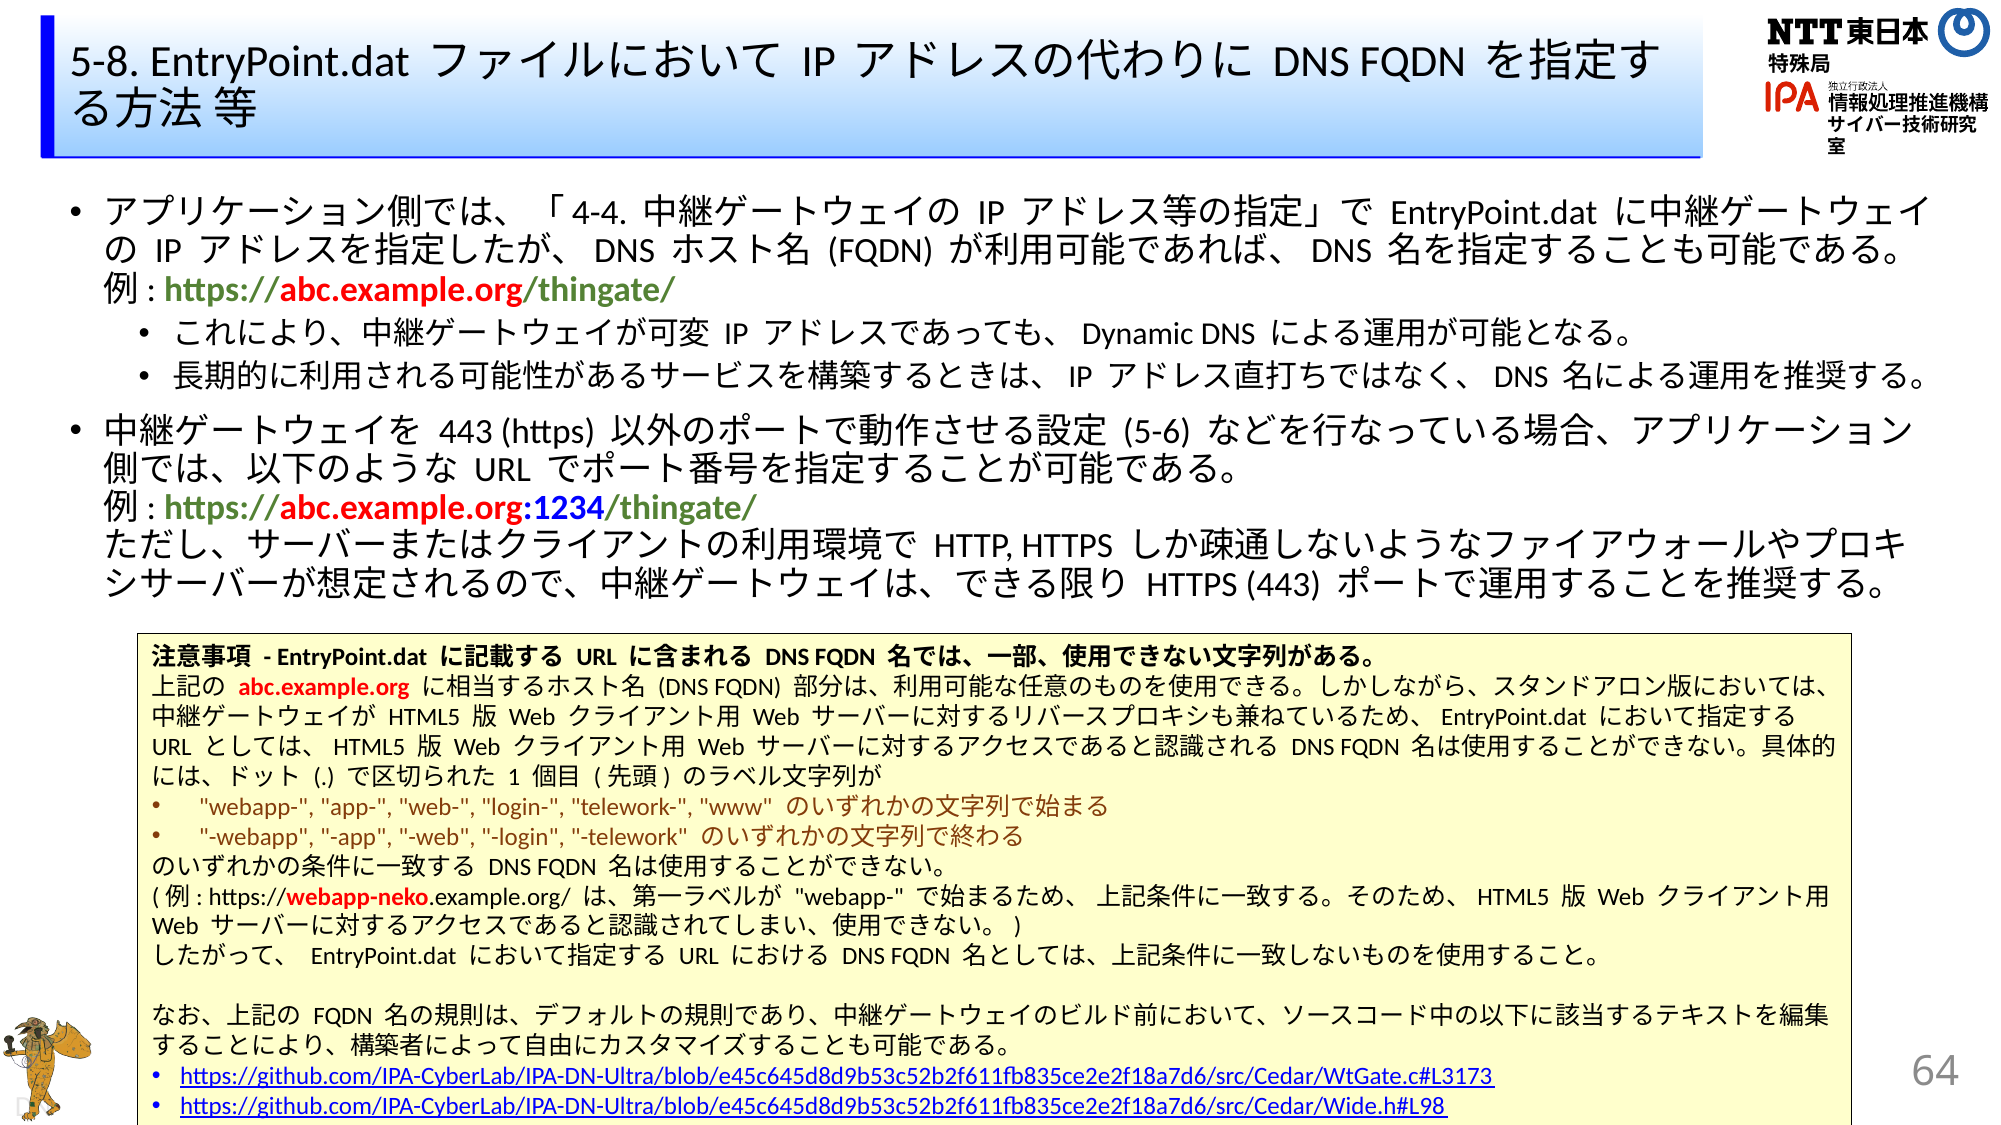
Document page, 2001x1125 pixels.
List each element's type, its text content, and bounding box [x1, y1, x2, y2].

text_box 注意事項 - EntryPoint.dat に記載する URL に含まれる DNS FQDN 名では、一部、使用できない文字列がある。 上記の abc.example.org に相当するホスト名 (DNS FQDN) 部分は、利用可能な任意のものを使用できる。しかしながら、スタンドアロン版においては、中継ゲートウェイが HTML5 版 Web クライアント用 Web サーバーに対するリバースプロキシも兼ねているため、EntryPoint.dat において指定する URL としては、HTML5 版 Web クライアント用 Web サーバーに対するアクセスであると認識される DNS FQDN 名は使用することができない。具体的には、ドット (.) で区切られた 1 個目 (先頭) のラベル文字列が "webapp-", "app-", "web-", "login-", "telework-", "www" のいずれかの文字列で始まる "-webapp", "-app", "-web", "-login", "-telework" のいずれかの文字列で終わる のいずれかの条件に一致する DNS FQDN 名は使用することができない。 (例: https://webapp-neko.example.org/ は、第一ラベルが "webapp-" で始まるため、 上記条件に一致する。そのため、HTML5 版 Web クライアント用 Web サーバーに対するアクセスであると認識されてしまい、使用できない。) したがって、 EntryPoint.dat において指定する URL における DNS FQDN 名としては、上記条件に一致しないものを使用すること。 なお、上記の FQDN 名の規則は、デフォルトの規則であり、中継ゲートウェイのビルド前において、ソースコード中の以下に該当するテキストを編集することにより、構築者によって自由にカスタマイズすることも可能である。 https://github.com/IPA-CyberLab/IPA-DN-Ultra/blob/e45c645d8d9b53c52b2f611fb835ce2e2f18a7d6/src/Cedar/WtGate.c#L3173 https://github.com/IPA-CyberLab/IPA-DN-Ultra/blob/e45c645d8d9b53c52b2f611fb835ce2e2f18a7d6/src/Cedar/Wide.h#L98 [137, 633, 1852, 1125]
list アプリケーション側では、「4-4. 中継ゲートウェイの IP アドレス等の指定」で EntryPoint.dat に中継ゲートウェイの IP アドレスを指定したが、DNS ホスト名 (FQDN) が利用可能であれば、DNS 名を指定することも可能である。 例: https://abc.example.org/thingate/ これにより、中継ゲートウェイが可変 IP アドレスであっても、Dynamic DNS による運用が可能となる。 長期的に利用される可能性があるサービスを構築するときは、IP アドレス直打ちではなく、DNS 名による運用を推奨する。 中継ゲートウェイを 443 (https) 以外のポートで動作させる設定 (5-6) などを行なっている場合、アプリケーション側では、以下のような URL でポート番号を指定することが可能である。 例: https://abc.example.org:1234/thingate/ ただし、サーバーまたはクライアントの利用環境で HTTP, HTTPS しか疎通しないようなファイアウォールやプロキシサーバーが想定されるので、中継ゲートウェイは、できる限り HTTPS (443) ポートで運用することを推奨する。 [54, 186, 1949, 621]
title 5-8. EntryPoint.dat ファイルにおいて IP アドレスの代わりに DNS FQDN を指定する方法 等 [54, 30, 1703, 143]
slide_number 64 [1852, 1042, 1975, 1103]
